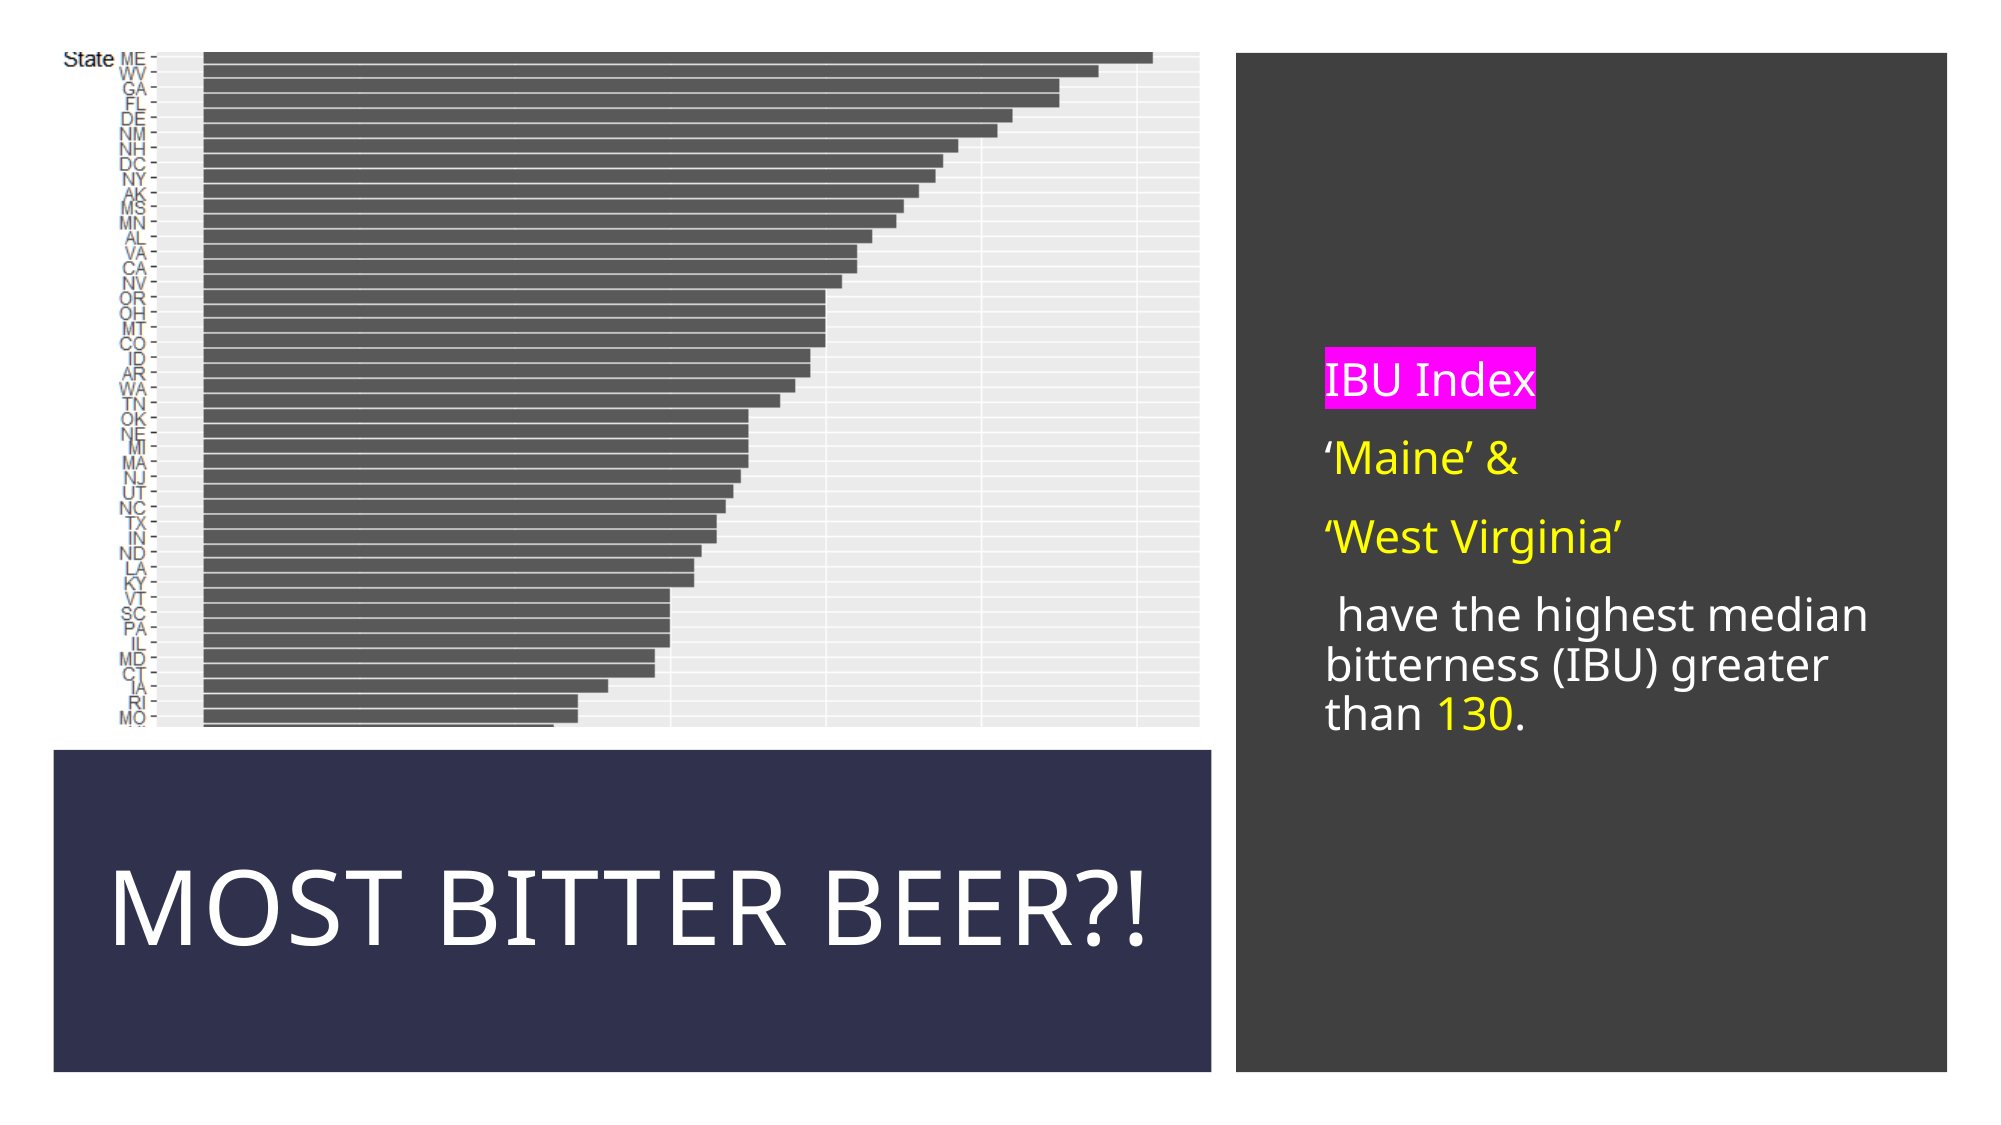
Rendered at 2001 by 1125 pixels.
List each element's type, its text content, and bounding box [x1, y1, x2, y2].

text_box [52, 749, 1213, 1073]
picture [53, 52, 1212, 727]
title most Bitter Beer?! [85, 782, 1168, 1049]
list IBU Index ‘Maine’ & ‘West Virginia’ have the highest median bitterness (IBU) greater than 130. [1317, 150, 1879, 947]
text_box [1235, 51, 1948, 1074]
